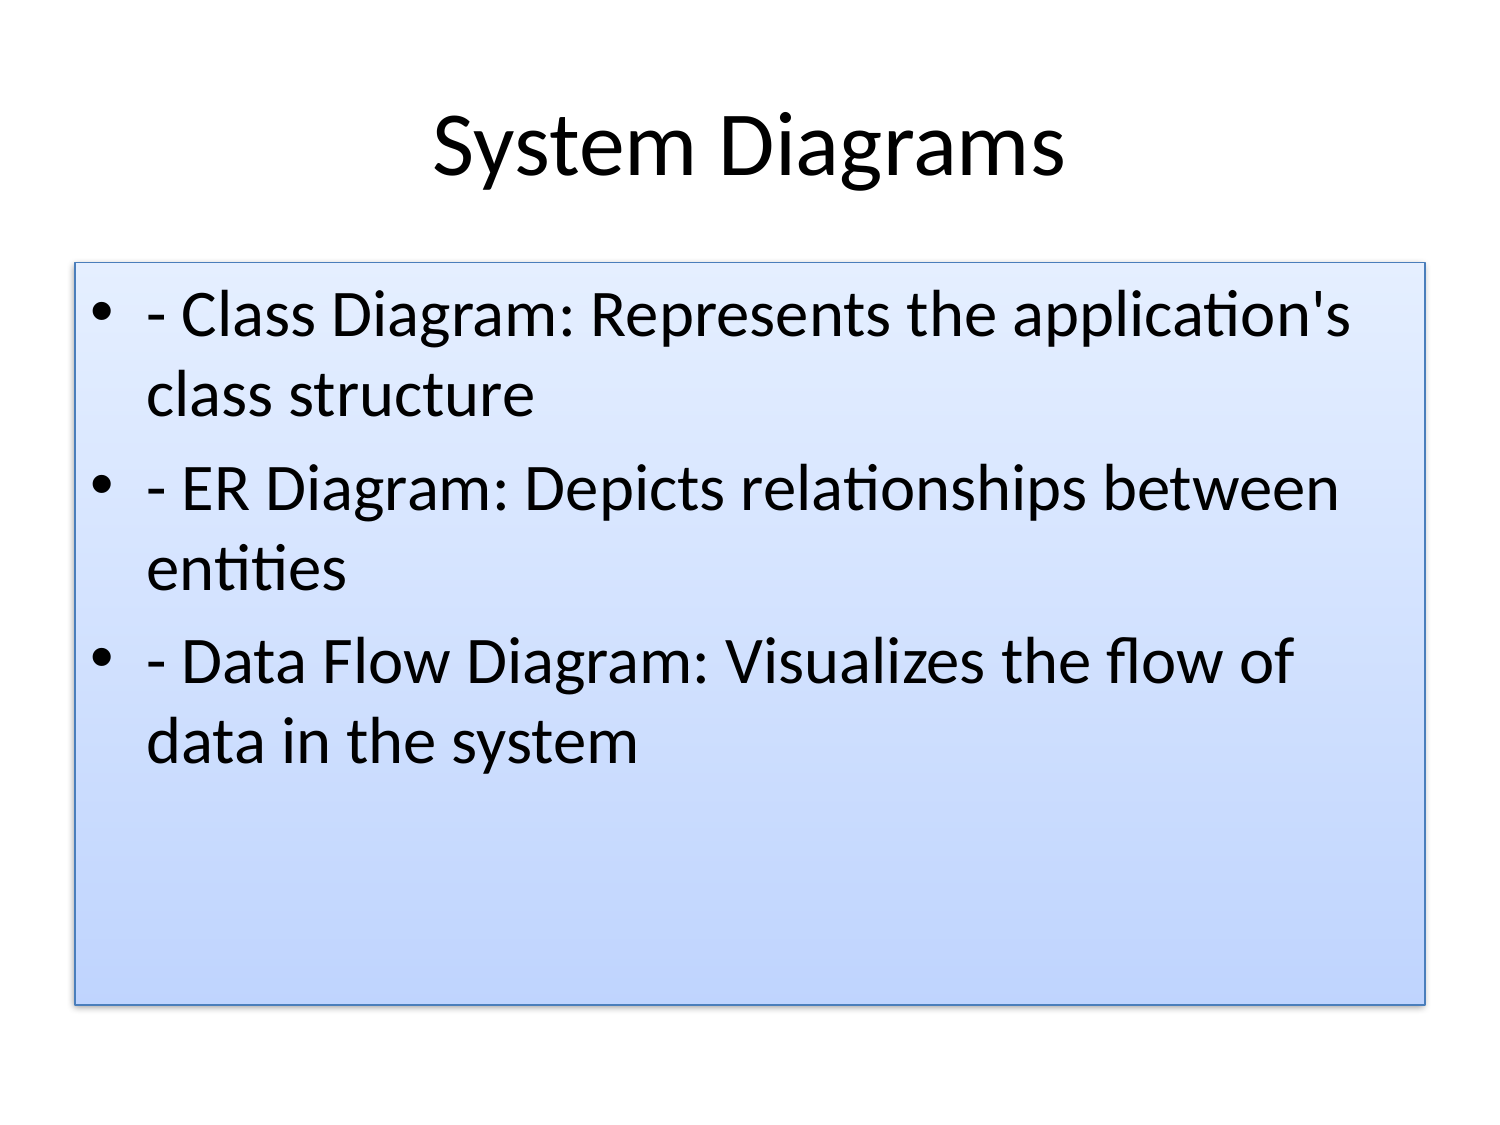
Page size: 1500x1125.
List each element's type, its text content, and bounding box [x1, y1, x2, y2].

title System Diagrams [75, 45, 1425, 233]
list - Class Diagram: Represents the application's class structure - ER Diagram: Depicts relationships between entities - Data Flow Diagram: Visualizes the flow of data in the system [74, 262, 1426, 1006]
